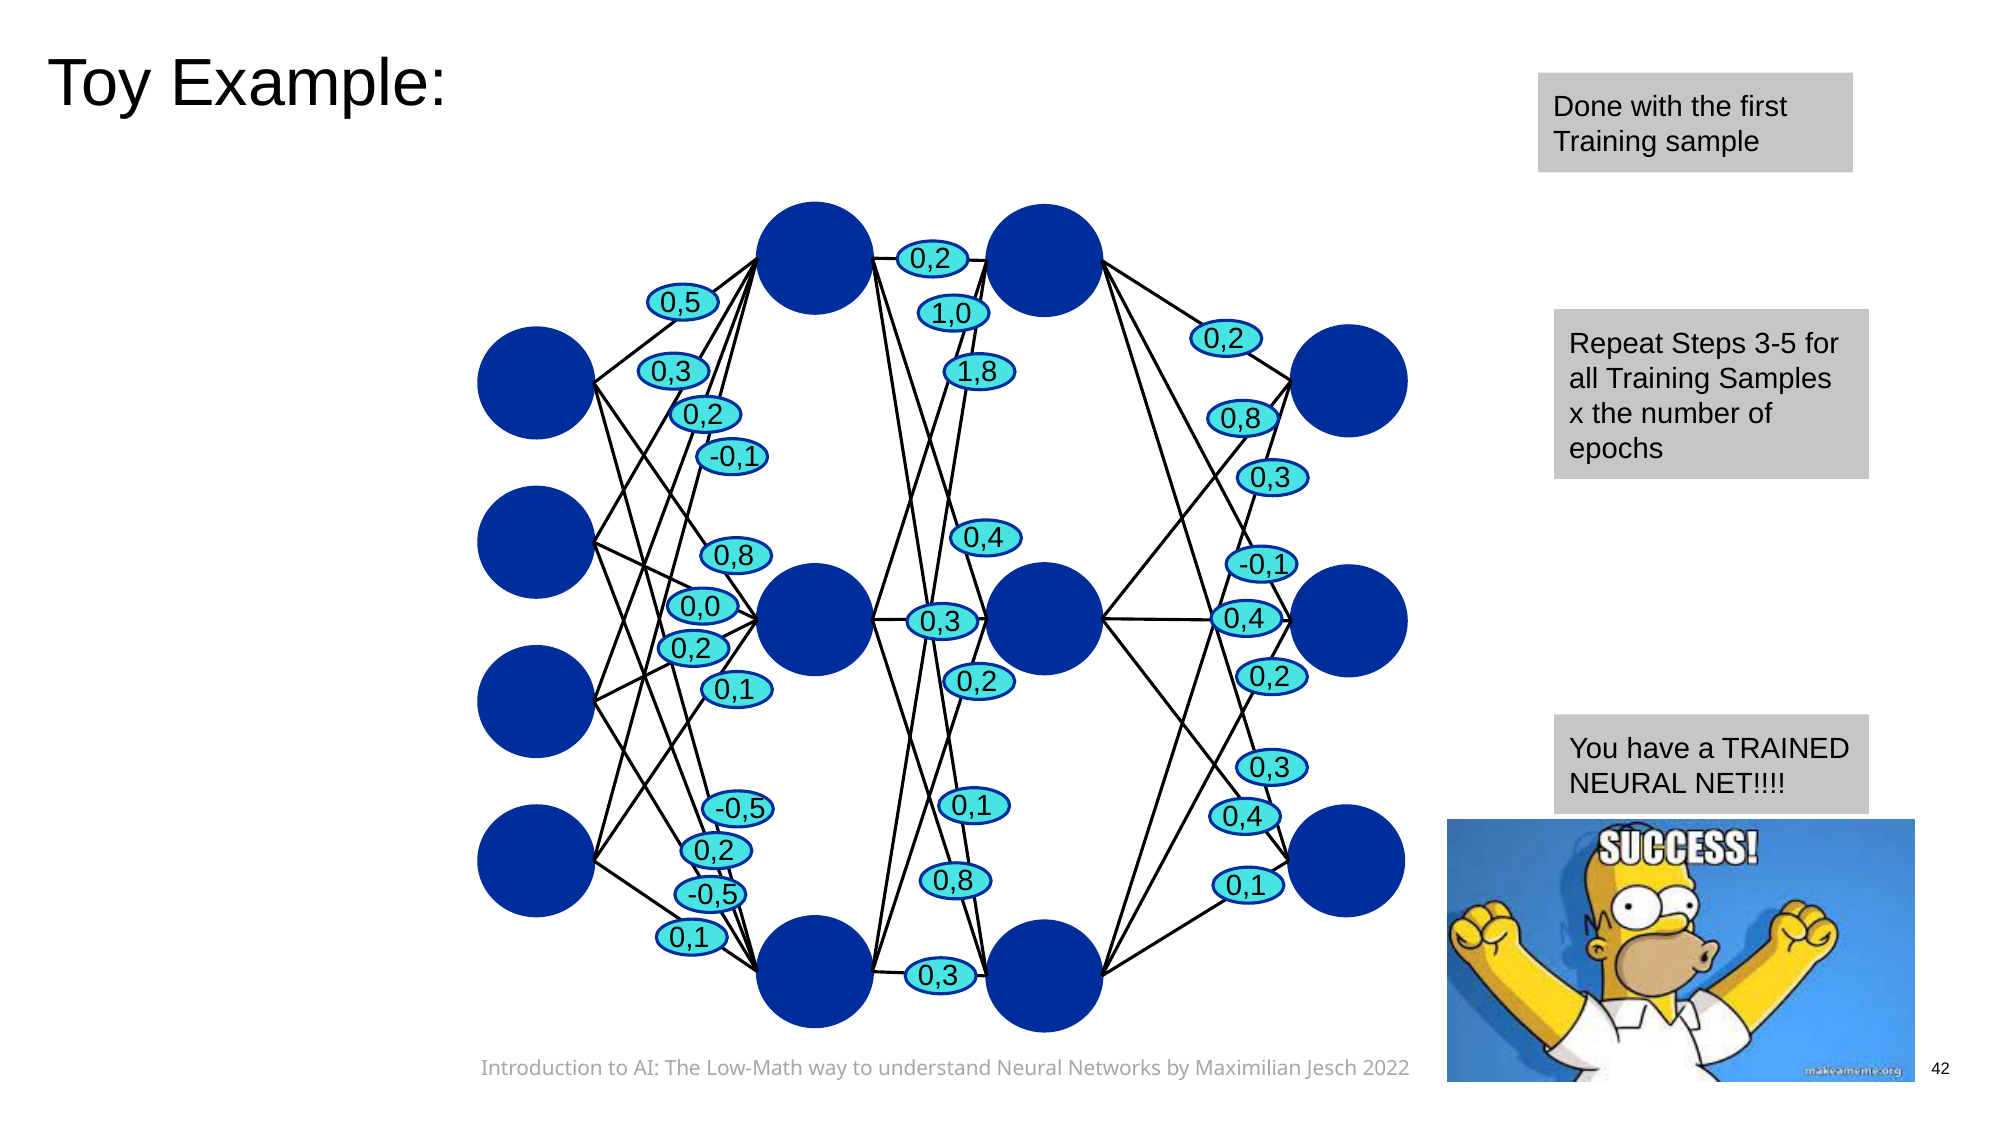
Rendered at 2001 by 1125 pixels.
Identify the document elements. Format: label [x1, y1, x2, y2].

text_box [1554, 714, 1869, 815]
slide_number [1550, 1050, 1950, 1087]
text_box [1554, 309, 1869, 479]
text_box [1538, 72, 1853, 173]
text_box [466, 1047, 1491, 1088]
picture [1446, 818, 1915, 1082]
text_box [47, 47, 1409, 1034]
